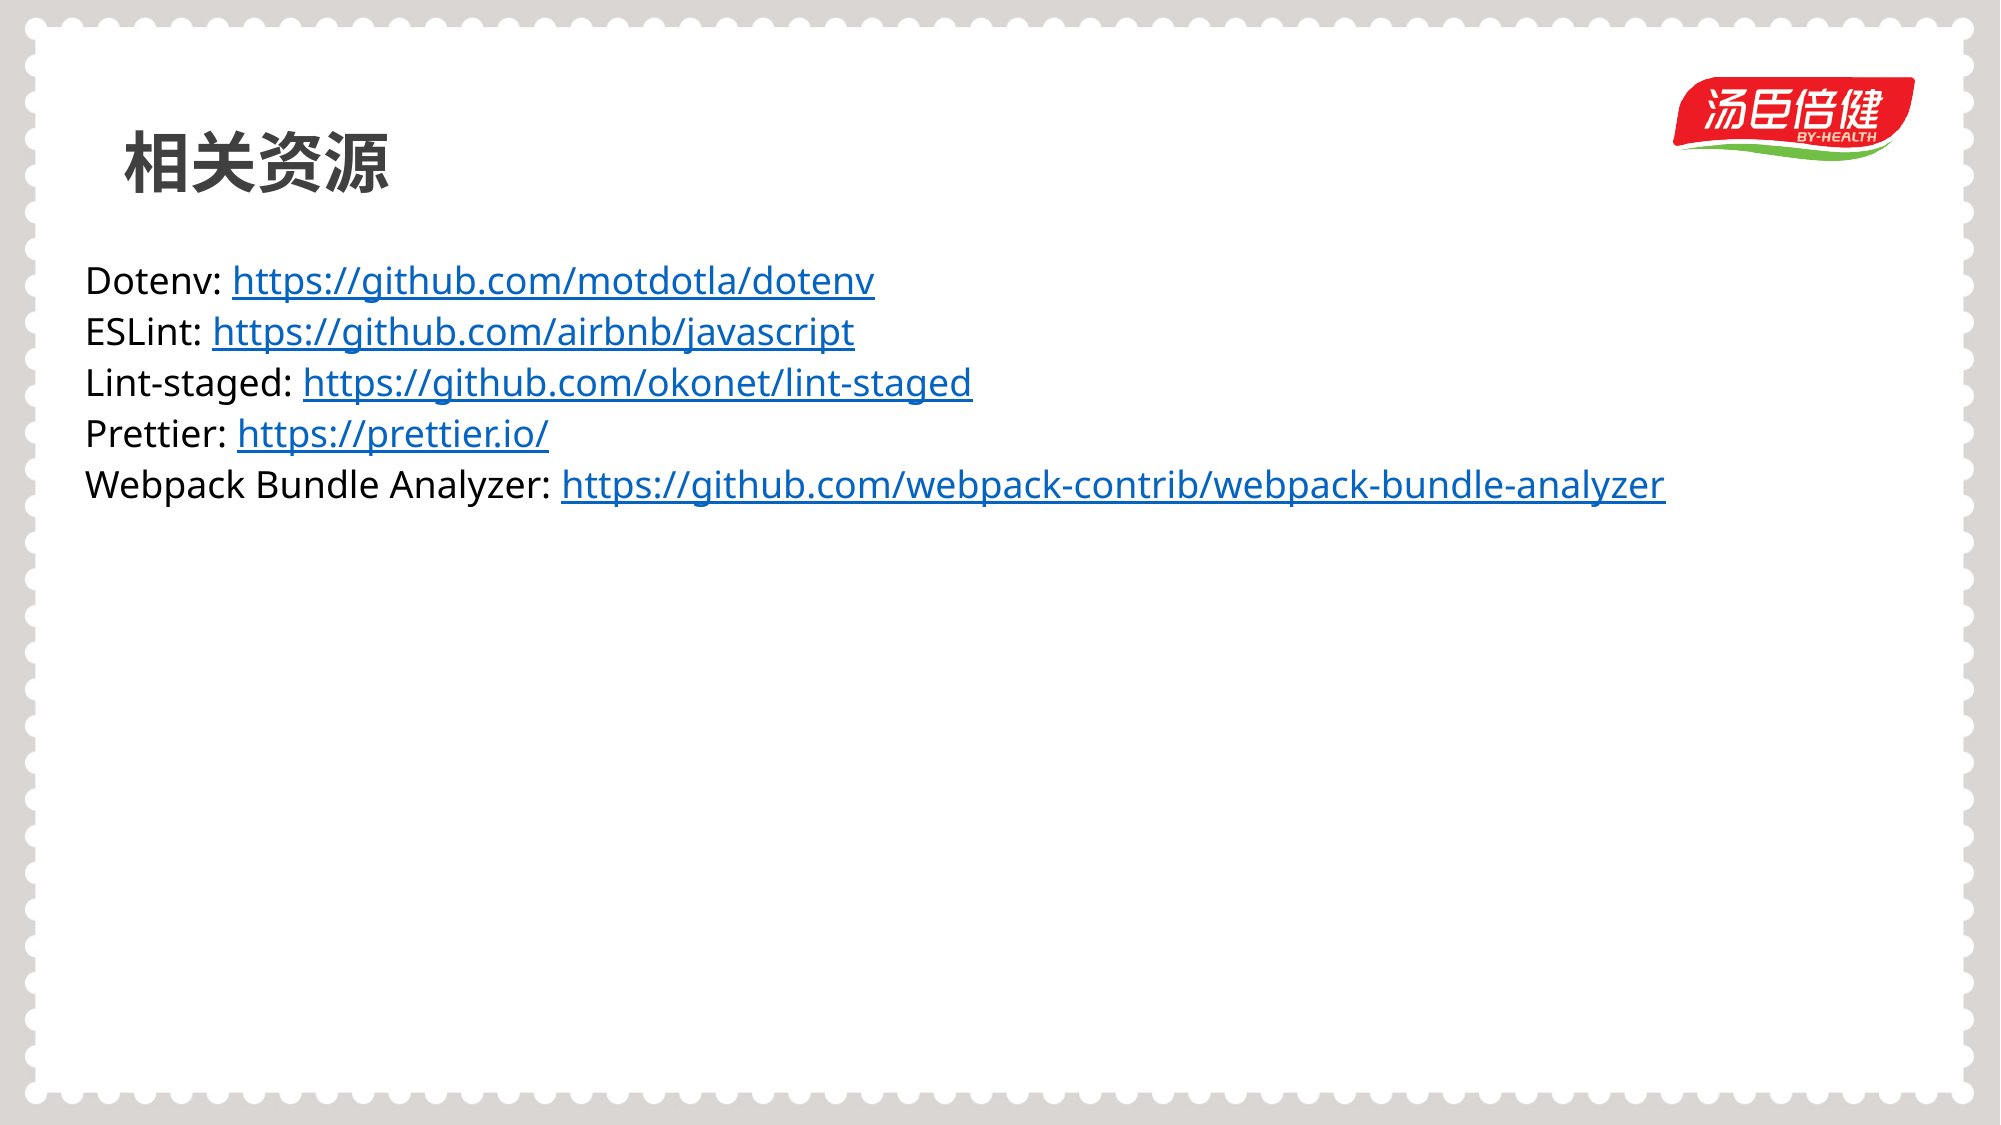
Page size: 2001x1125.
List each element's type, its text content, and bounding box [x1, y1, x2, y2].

text_box Dotenv: https://github.com/motdotla/dotenv ESLint: https://github.com/airbnb/javascript Lint-staged: https://github.com/okonet/lint-staged Prettier: https://prettier.io/ Webpack Bundle Analyzer: https://github.com/webpack-contrib/webpack-bundle-analyzer [70, 249, 1681, 565]
picture [0, 0, 2000, 1125]
text_box 相关资源 [109, 73, 770, 209]
